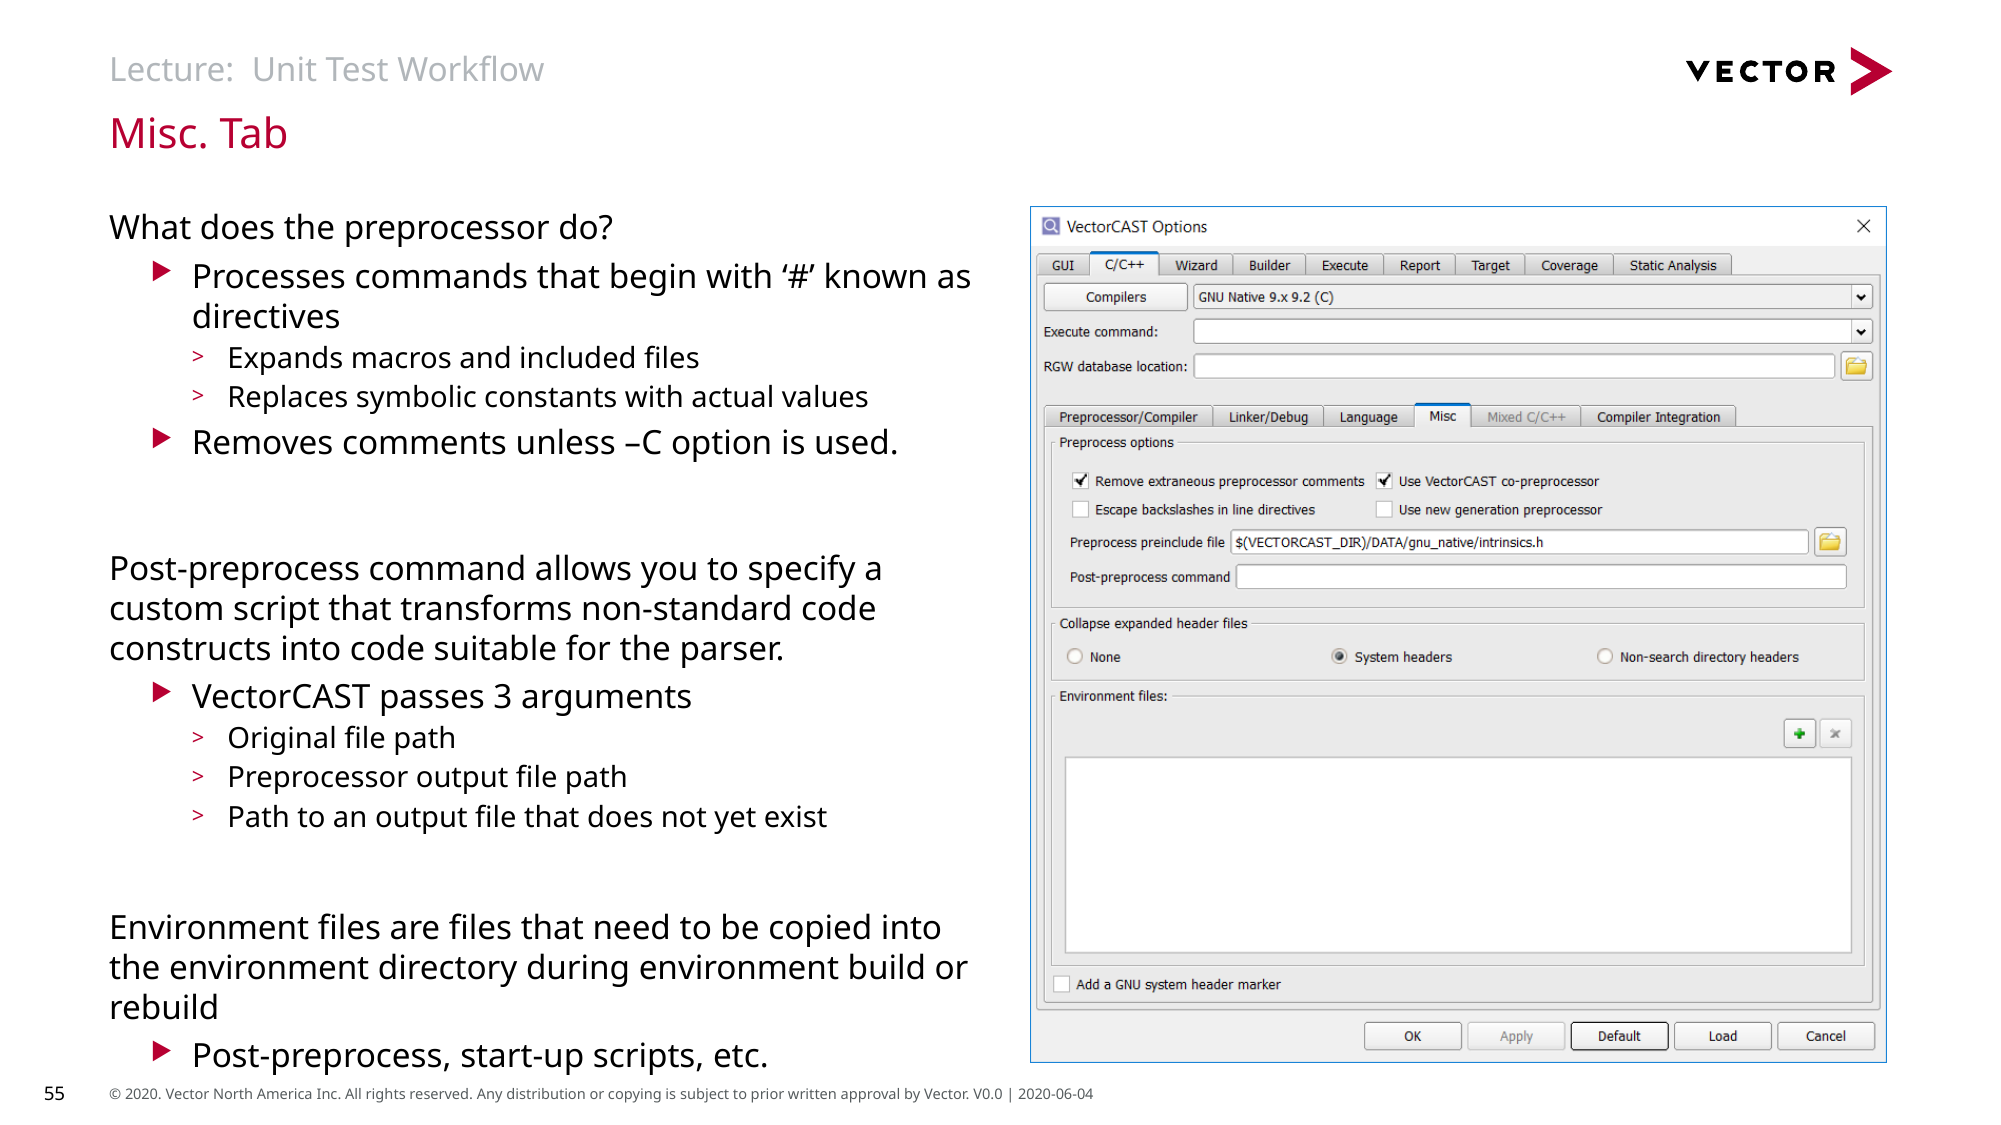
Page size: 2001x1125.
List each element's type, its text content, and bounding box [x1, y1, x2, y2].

list What does the preprocessor do? Processes commands that begin with ‘#’ known as directives Expands macros and included files Replaces symbolic constants with actual values Removes comments unless –C option is used. Post-preprocess command allows you to specify a custom script that transforms non-standard code constructs into code suitable for the parser. VectorCAST passes 3 arguments Original file path Preprocessor output file path Path to an output file that does not yet exist Environment files are files that need to be copied into the environment directory during environment build or rebuild Post-preprocess, start-up scripts, etc. [109, 206, 978, 1063]
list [1030, 206, 1887, 1063]
title Lecture: Unit Test Workflow [109, 41, 1577, 89]
list Misc. Tab [109, 103, 1577, 157]
